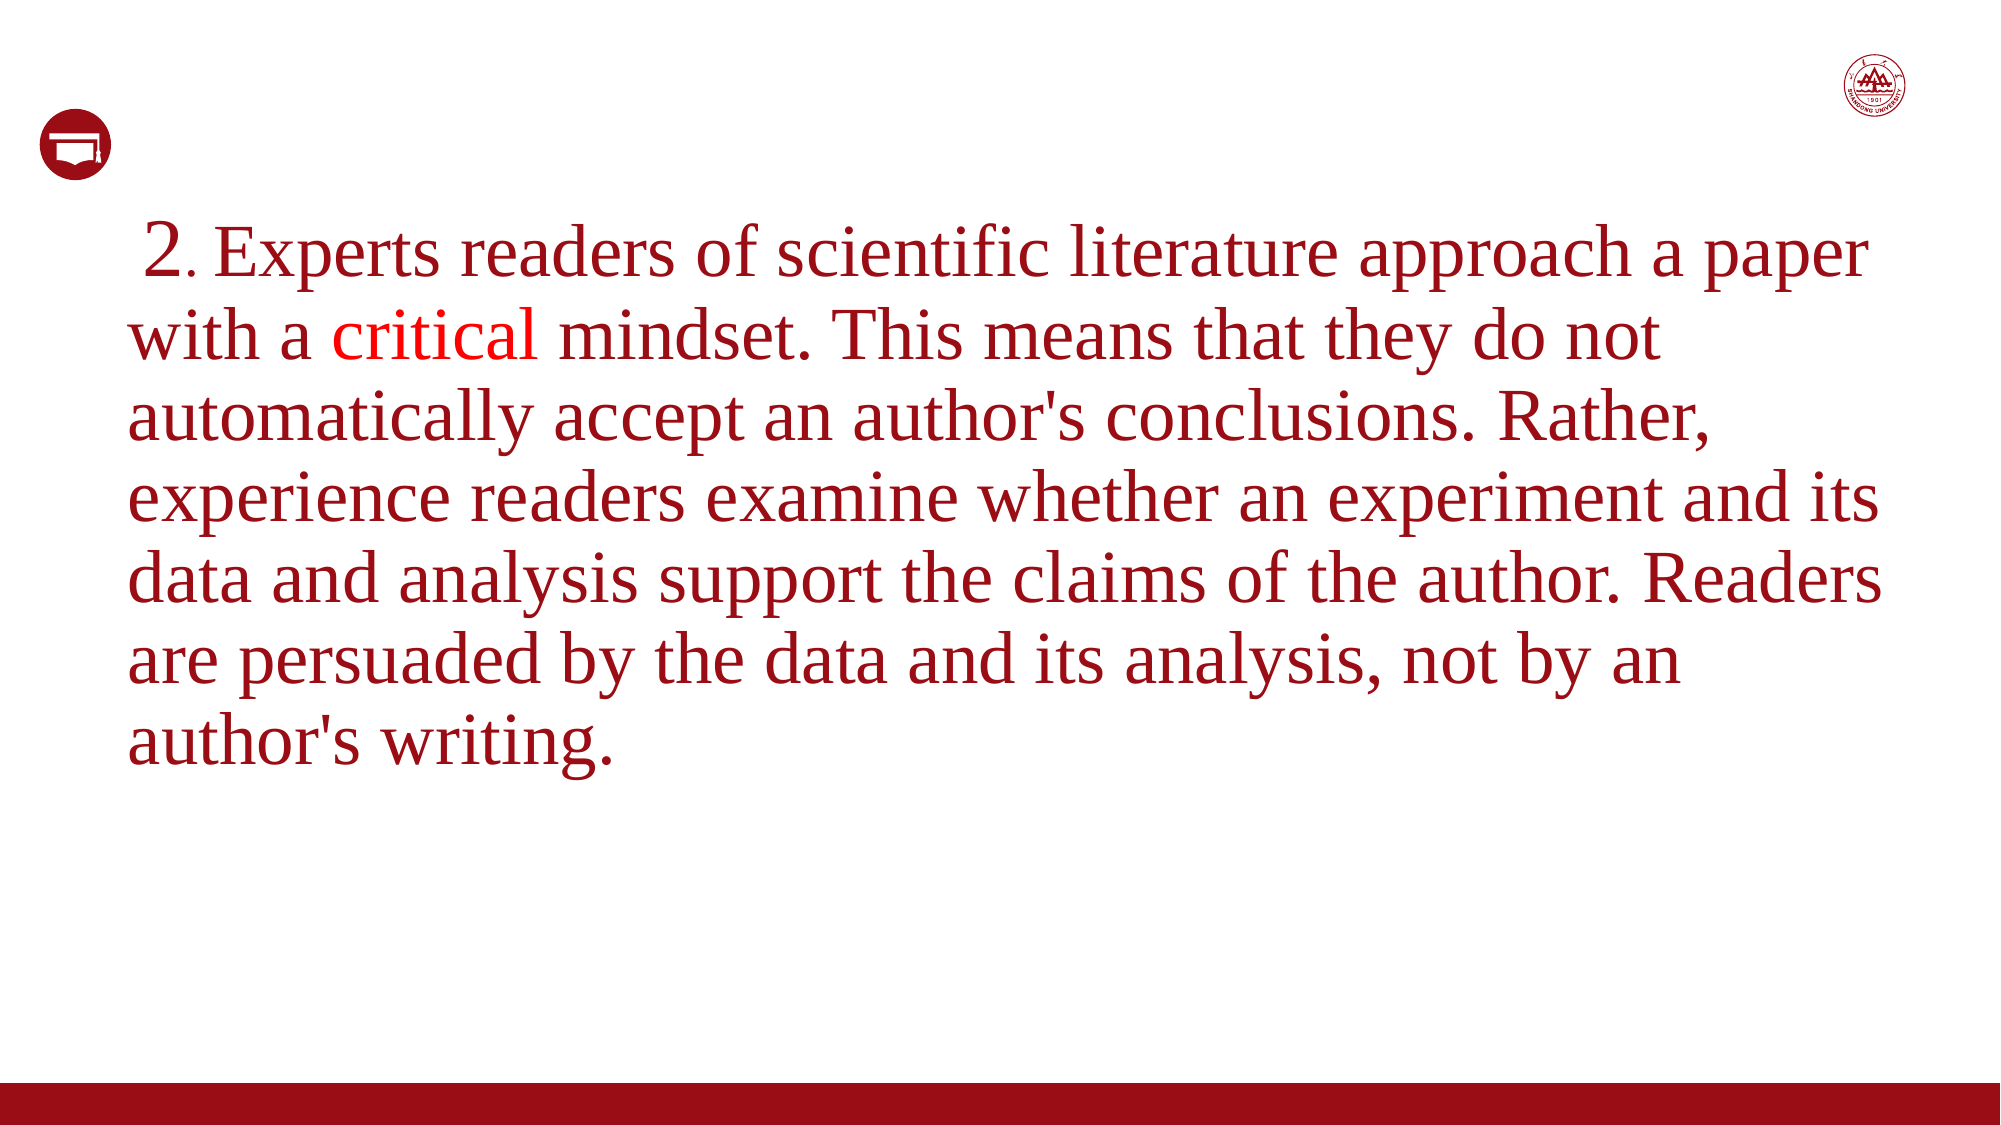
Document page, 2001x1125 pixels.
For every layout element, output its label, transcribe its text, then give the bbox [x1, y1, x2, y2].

list 2. Experts readers of scientific literature approach a paper with a critical mindset. This means that they do not automatically accept an author's conclusions. Rather, experience readers examine whether an experiment and its data and analysis support the claims of the author. Readers are persuaded by the data and its analysis, not by an author's writing. [113, 197, 1940, 977]
